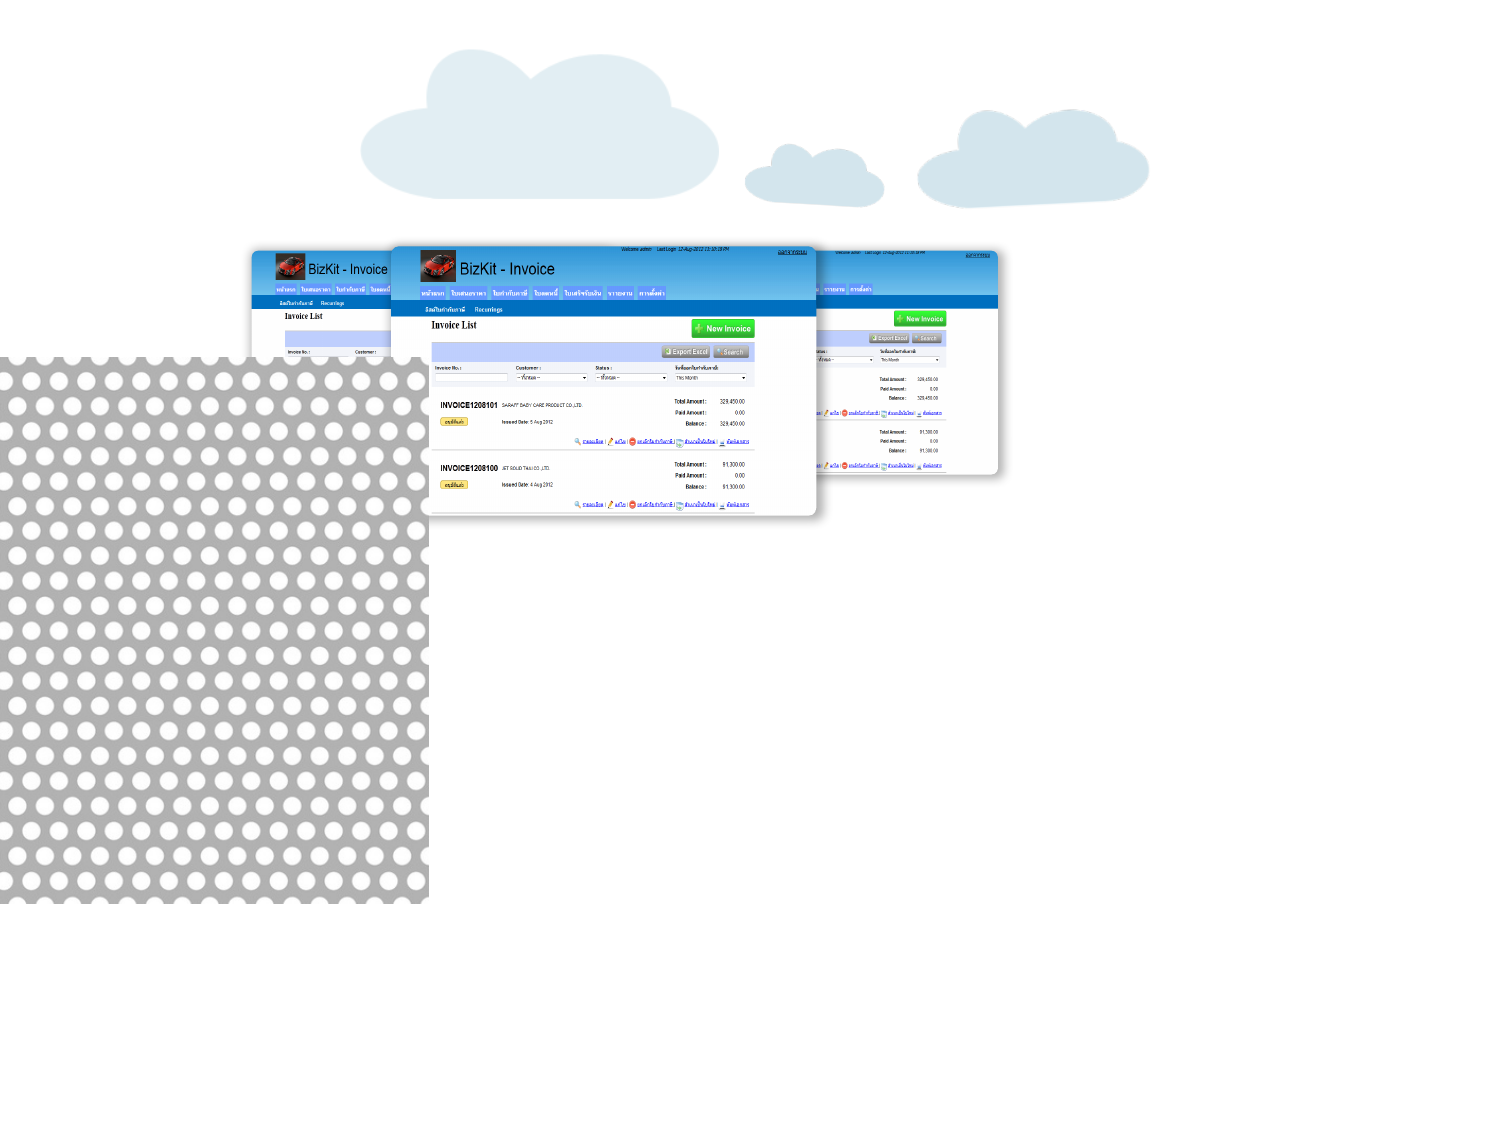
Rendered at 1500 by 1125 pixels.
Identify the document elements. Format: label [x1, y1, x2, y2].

picture [744, 136, 889, 212]
picture [0, 246, 999, 905]
picture [914, 93, 1155, 215]
picture [359, 33, 728, 208]
